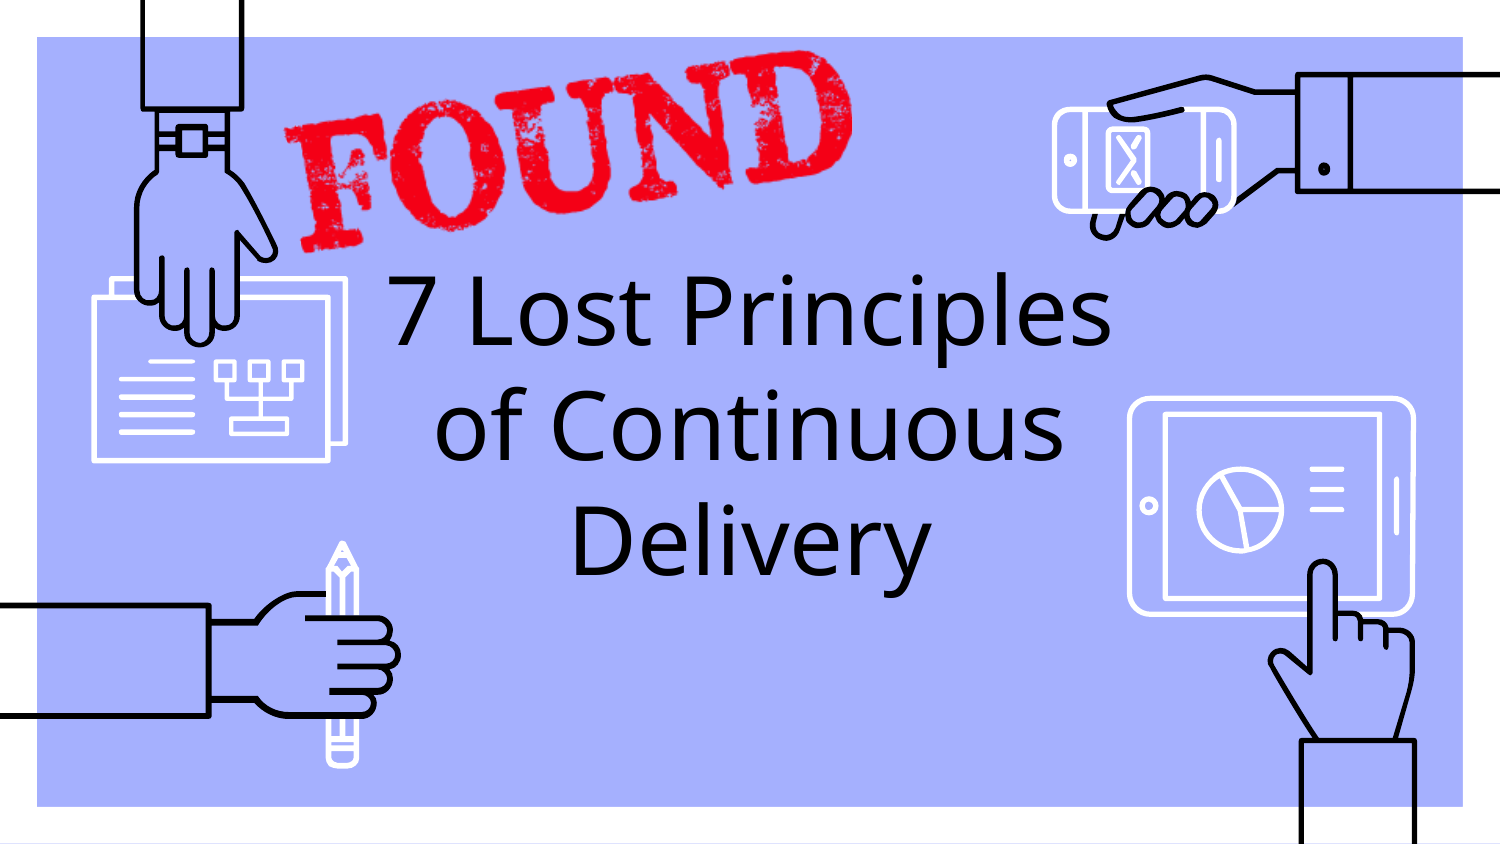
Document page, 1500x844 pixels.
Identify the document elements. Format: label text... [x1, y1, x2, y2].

picture [276, 45, 862, 262]
title 7 Lost Principles of Continuous Delivery [348, 326, 1152, 517]
